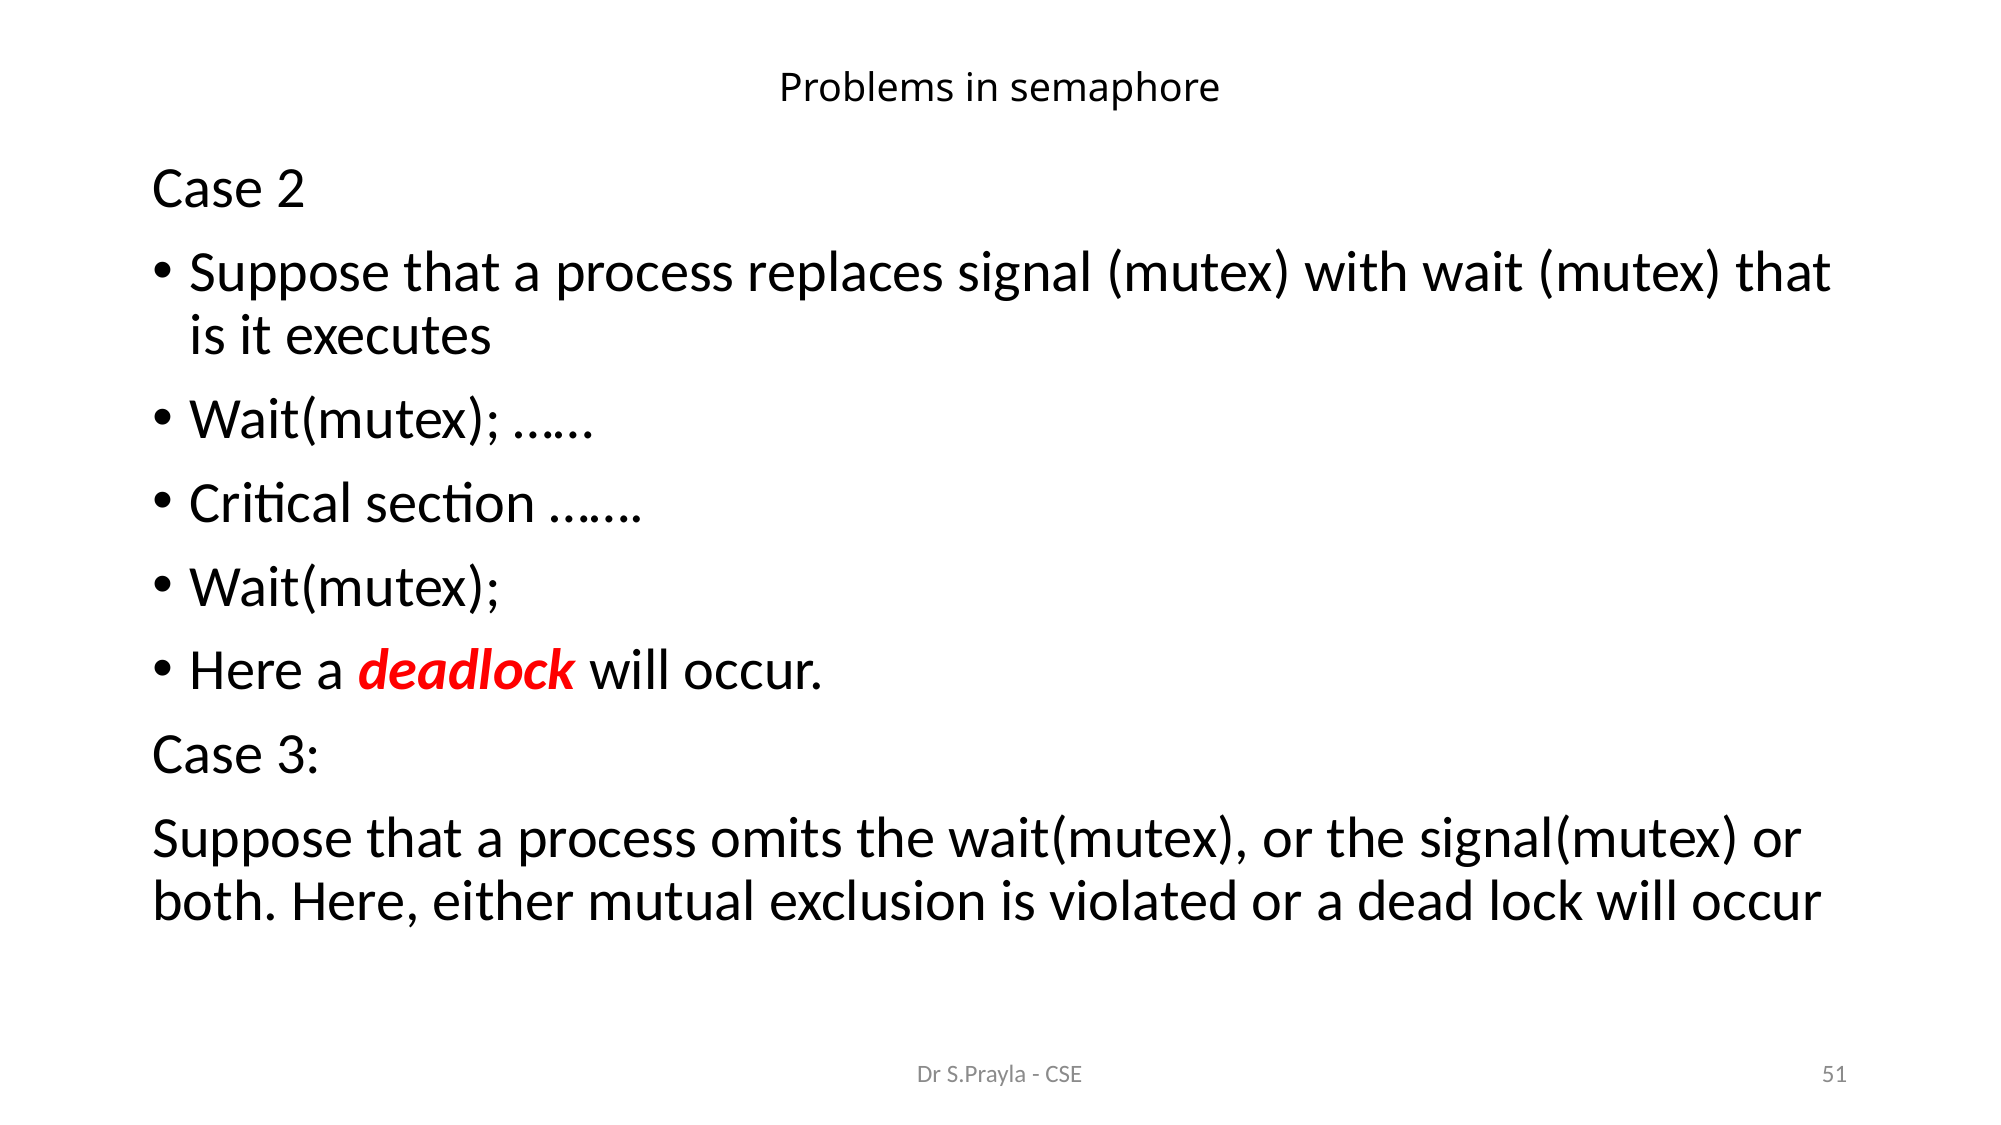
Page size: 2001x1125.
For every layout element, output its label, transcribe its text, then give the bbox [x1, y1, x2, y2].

list Case 2 Suppose that a process replaces signal (mutex) with wait (mutex) that is it executes Wait(mutex); …… Critical section ……. Wait(mutex); Here a deadlock will occur. Case 3: Suppose that a process omits the wait(mutex), or the signal(mutex) or both. Here, either mutual exclusion is violated or a dead lock will occur [137, 149, 1863, 1014]
slide_number 51 [1412, 1042, 1863, 1103]
footer Dr S.Prayla - CSE [662, 1042, 1338, 1103]
title Problems in semaphore [137, 59, 1863, 118]
